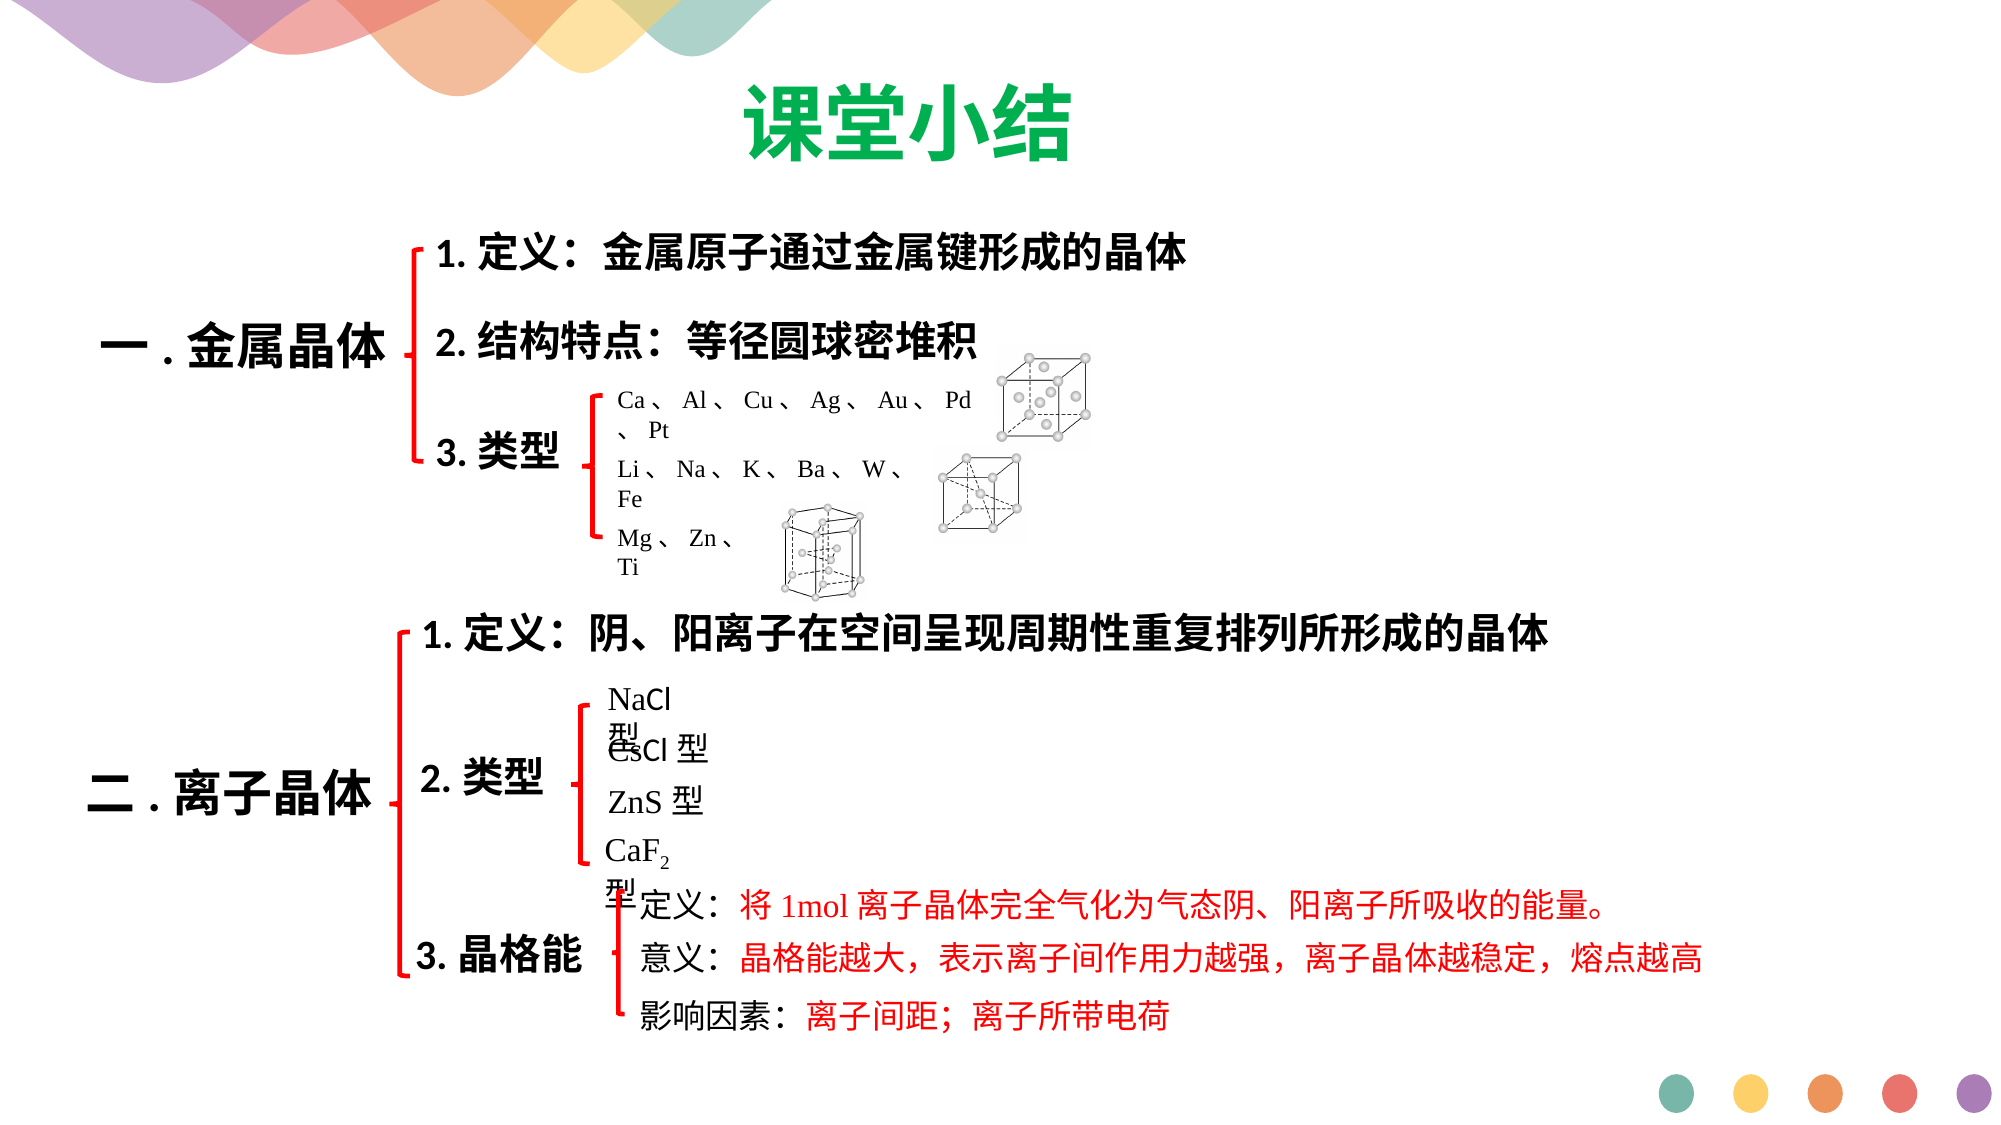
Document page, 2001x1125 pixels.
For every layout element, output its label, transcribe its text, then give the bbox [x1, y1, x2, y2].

text_box 1.定义：金属原子通过金属键形成的晶体 [420, 218, 1202, 284]
text_box 意义：晶格能越大，表示离子间作用力越强，离子晶体越稳定，熔点越高 [624, 929, 1749, 985]
text_box 2.类型 [410, 743, 561, 809]
text_box 3.晶格能 [400, 920, 598, 985]
text_box ZnS型 [592, 773, 728, 828]
text_box Ca、Al、Cu、Ag、Au、Pd、Pt [602, 376, 994, 445]
text_box Li、Na、K、Ba、W、Fe [602, 445, 934, 521]
text_box [612, 890, 625, 1015]
picture [779, 502, 869, 603]
text_box CsCl型 [592, 721, 728, 773]
text_box 定义：将1mol离子晶体完全气化为气态阴、阳离子所吸收的能量。 [624, 876, 1626, 929]
text_box 3.类型 [420, 417, 577, 483]
text_box 影响因素：离子间距；离子所带电荷 [624, 987, 1749, 1043]
text_box 课堂小结 [726, 63, 1090, 179]
text_box Mg、Zn、Ti [602, 513, 769, 589]
text_box CaF2型 [589, 820, 725, 921]
text_box [389, 631, 410, 976]
text_box 二.离子晶体 [70, 753, 388, 829]
text_box NaCl型 [592, 670, 728, 721]
picture [934, 345, 1093, 543]
text_box 2.结构特点：等径圆球密堆积 [424, 307, 994, 372]
text_box 一.金属晶体 [84, 307, 402, 382]
text_box 1.定义：阴、阳离子在空间呈现周期性重复排列所形成的晶体 [406, 599, 1564, 665]
text_box [404, 248, 424, 462]
text_box [582, 394, 602, 538]
text_box [571, 704, 590, 865]
